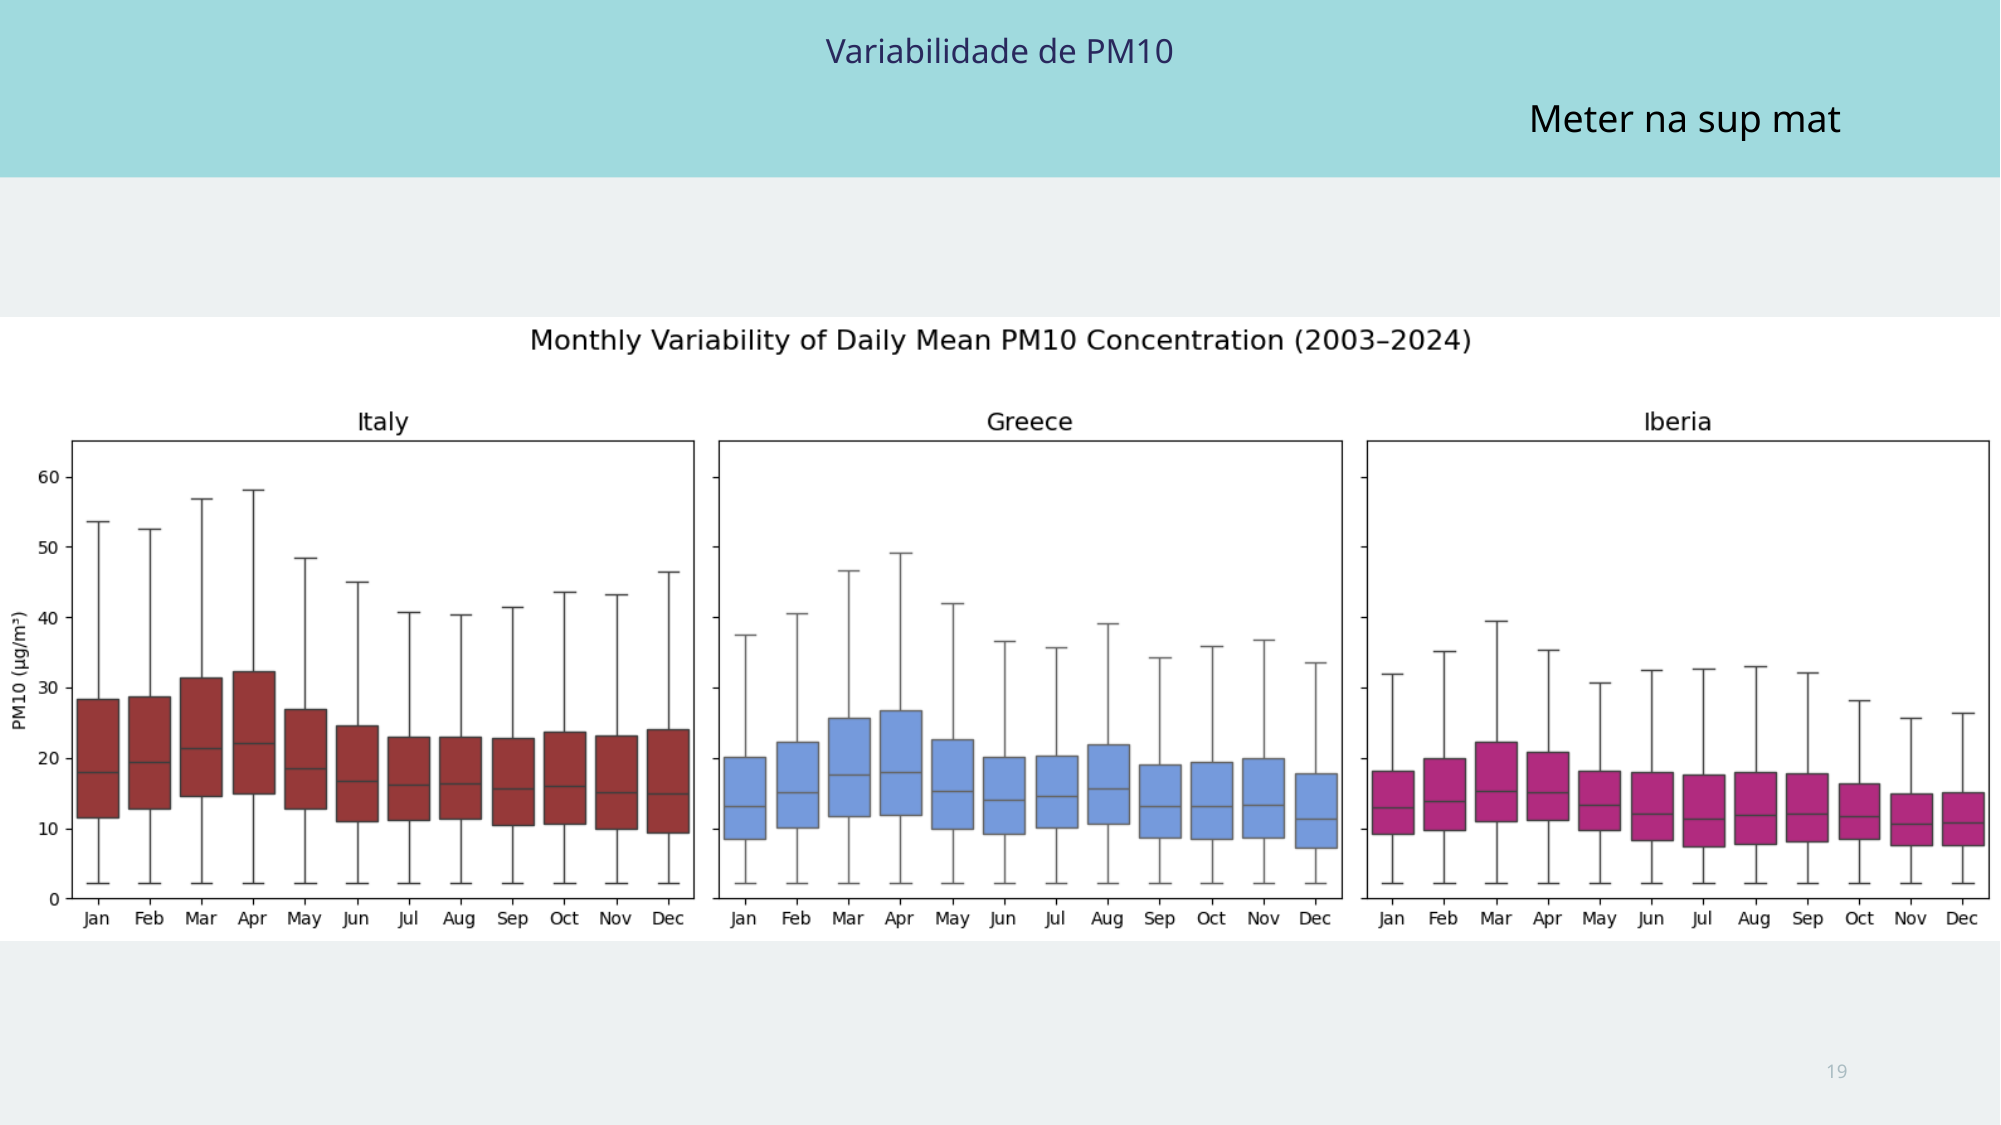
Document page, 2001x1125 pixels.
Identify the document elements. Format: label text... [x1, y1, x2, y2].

slide_number 19 [1412, 1042, 1863, 1103]
list Variabilidade de PM10 [0, 22, 2000, 154]
picture [0, 317, 2000, 941]
text_box Meter na sup mat [1513, 87, 1863, 148]
